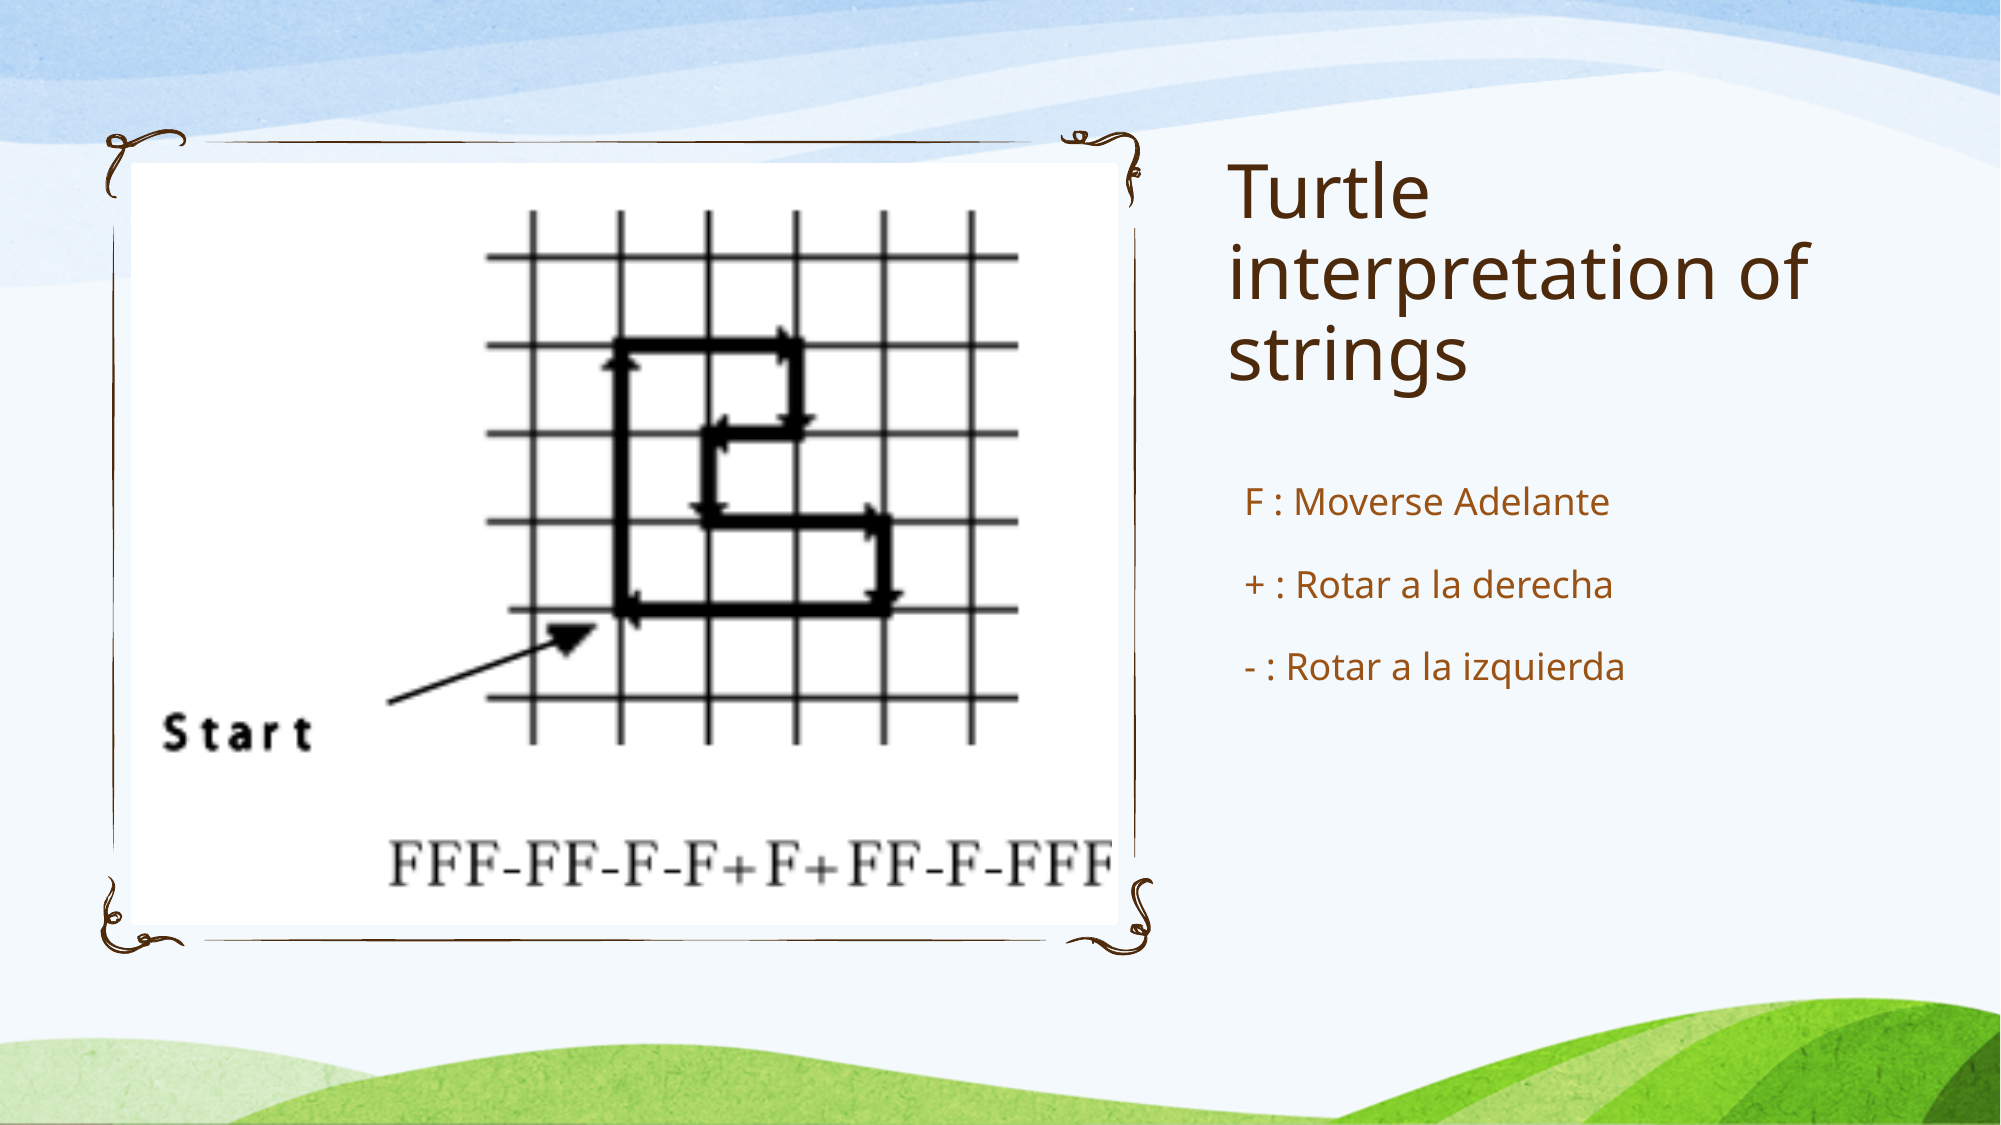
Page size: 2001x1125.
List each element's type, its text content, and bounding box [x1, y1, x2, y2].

picture [0, 0, 2001, 1125]
list F : Moverse Adelante + : Rotar a la derecha - : Rotar a la izquierda [1229, 470, 1860, 939]
title Turtle interpretation of strings [1212, 132, 1843, 405]
